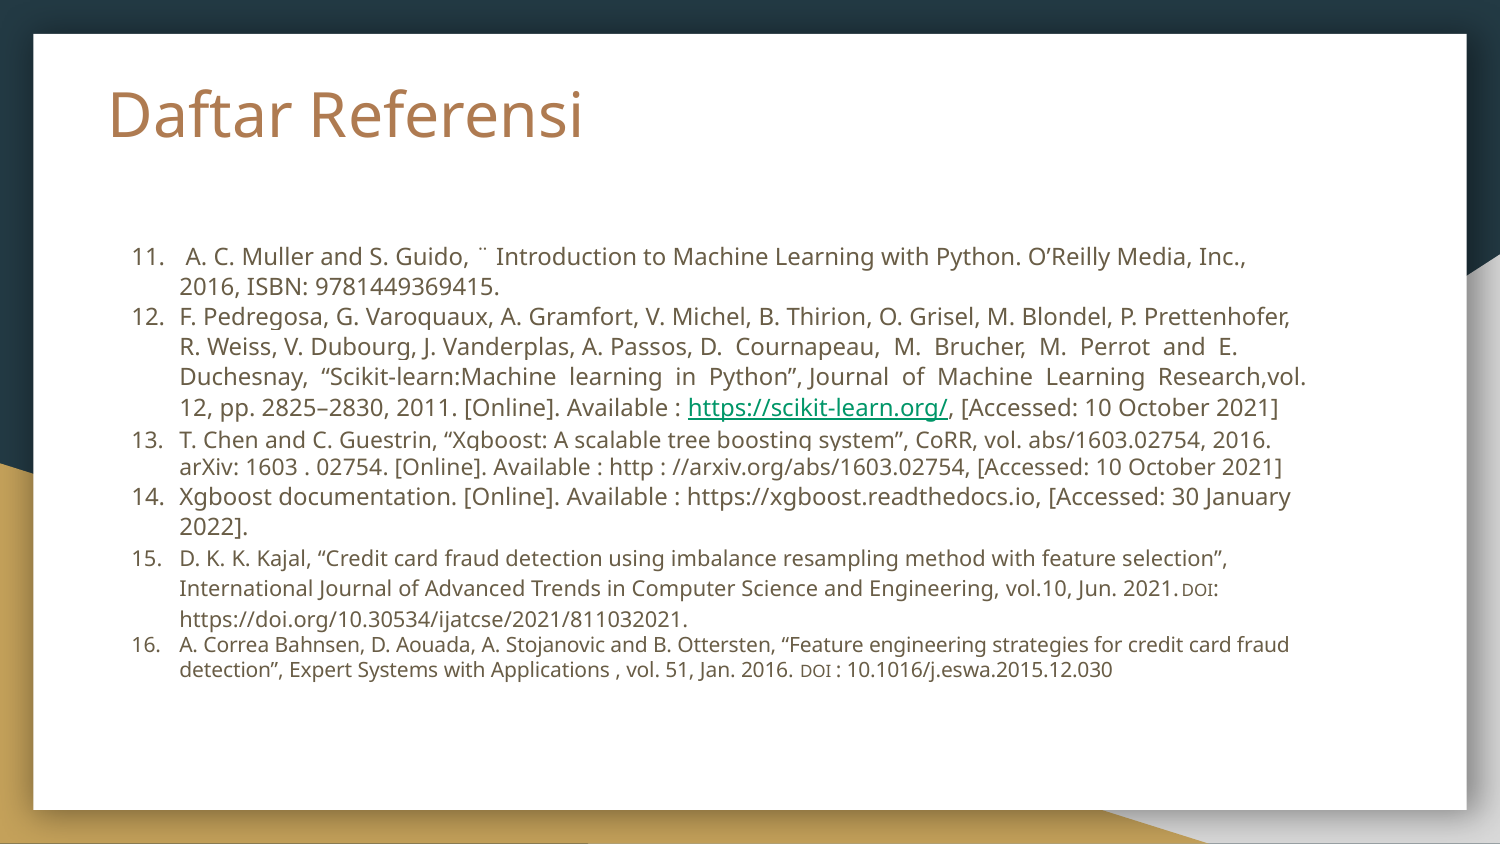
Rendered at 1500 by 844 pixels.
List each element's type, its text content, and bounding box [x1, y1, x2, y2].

title Daftar Referensi [92, 59, 1324, 217]
list A. C. Muller and S. Guido, ¨ Introduction to Machine Learning with Python. O’Reilly Media, Inc., 2016, ISBN: 9781449369415. F. Pedregosa, G. Varoquaux, A. Gramfort, V. Michel, B. Thirion, O. Grisel, M. Blondel, P. Prettenhofer, R. Weiss, V. Dubourg, J. Vanderplas, A. Passos, D. Cournapeau, M. Brucher, M. Perrot and E. Duchesnay, “Scikit-learn:Machine learning in Python”, Journal of Machine Learning Research,vol. 12, pp. 2825–2830, 2011. [Online]. Available : https://scikit-learn.org/, [Accessed: 10 October 2021] T. Chen and C. Guestrin, “Xgboost: A scalable tree boosting system”, CoRR, vol. abs/1603.02754, 2016. arXiv: 1603 . 02754. [Online]. Available : http : //arxiv.org/abs/1603.02754, [Accessed: 10 October 2021] Xgboost documentation. [Online]. Available : https://xgboost.readthedocs.io, [Accessed: 30 January 2022]. D. K. K. Kajal, “Credit card fraud detection using imbalance resampling method with feature selection”, International Journal of Advanced Trends in Computer Science and Engineering, vol.10, Jun. 2021.DOI: https://doi.org/10.30534/ijatcse/2021/811032021. A. Correa Bahnsen, D. Aouada, A. Stojanovic and B. Ottersten, “Feature engineering strategies for credit card fraud detection”, Expert Systems with Applications , vol. 51, Jan. 2016. DOI : 10.1016/j.eswa.2015.12.030 [92, 224, 1324, 737]
